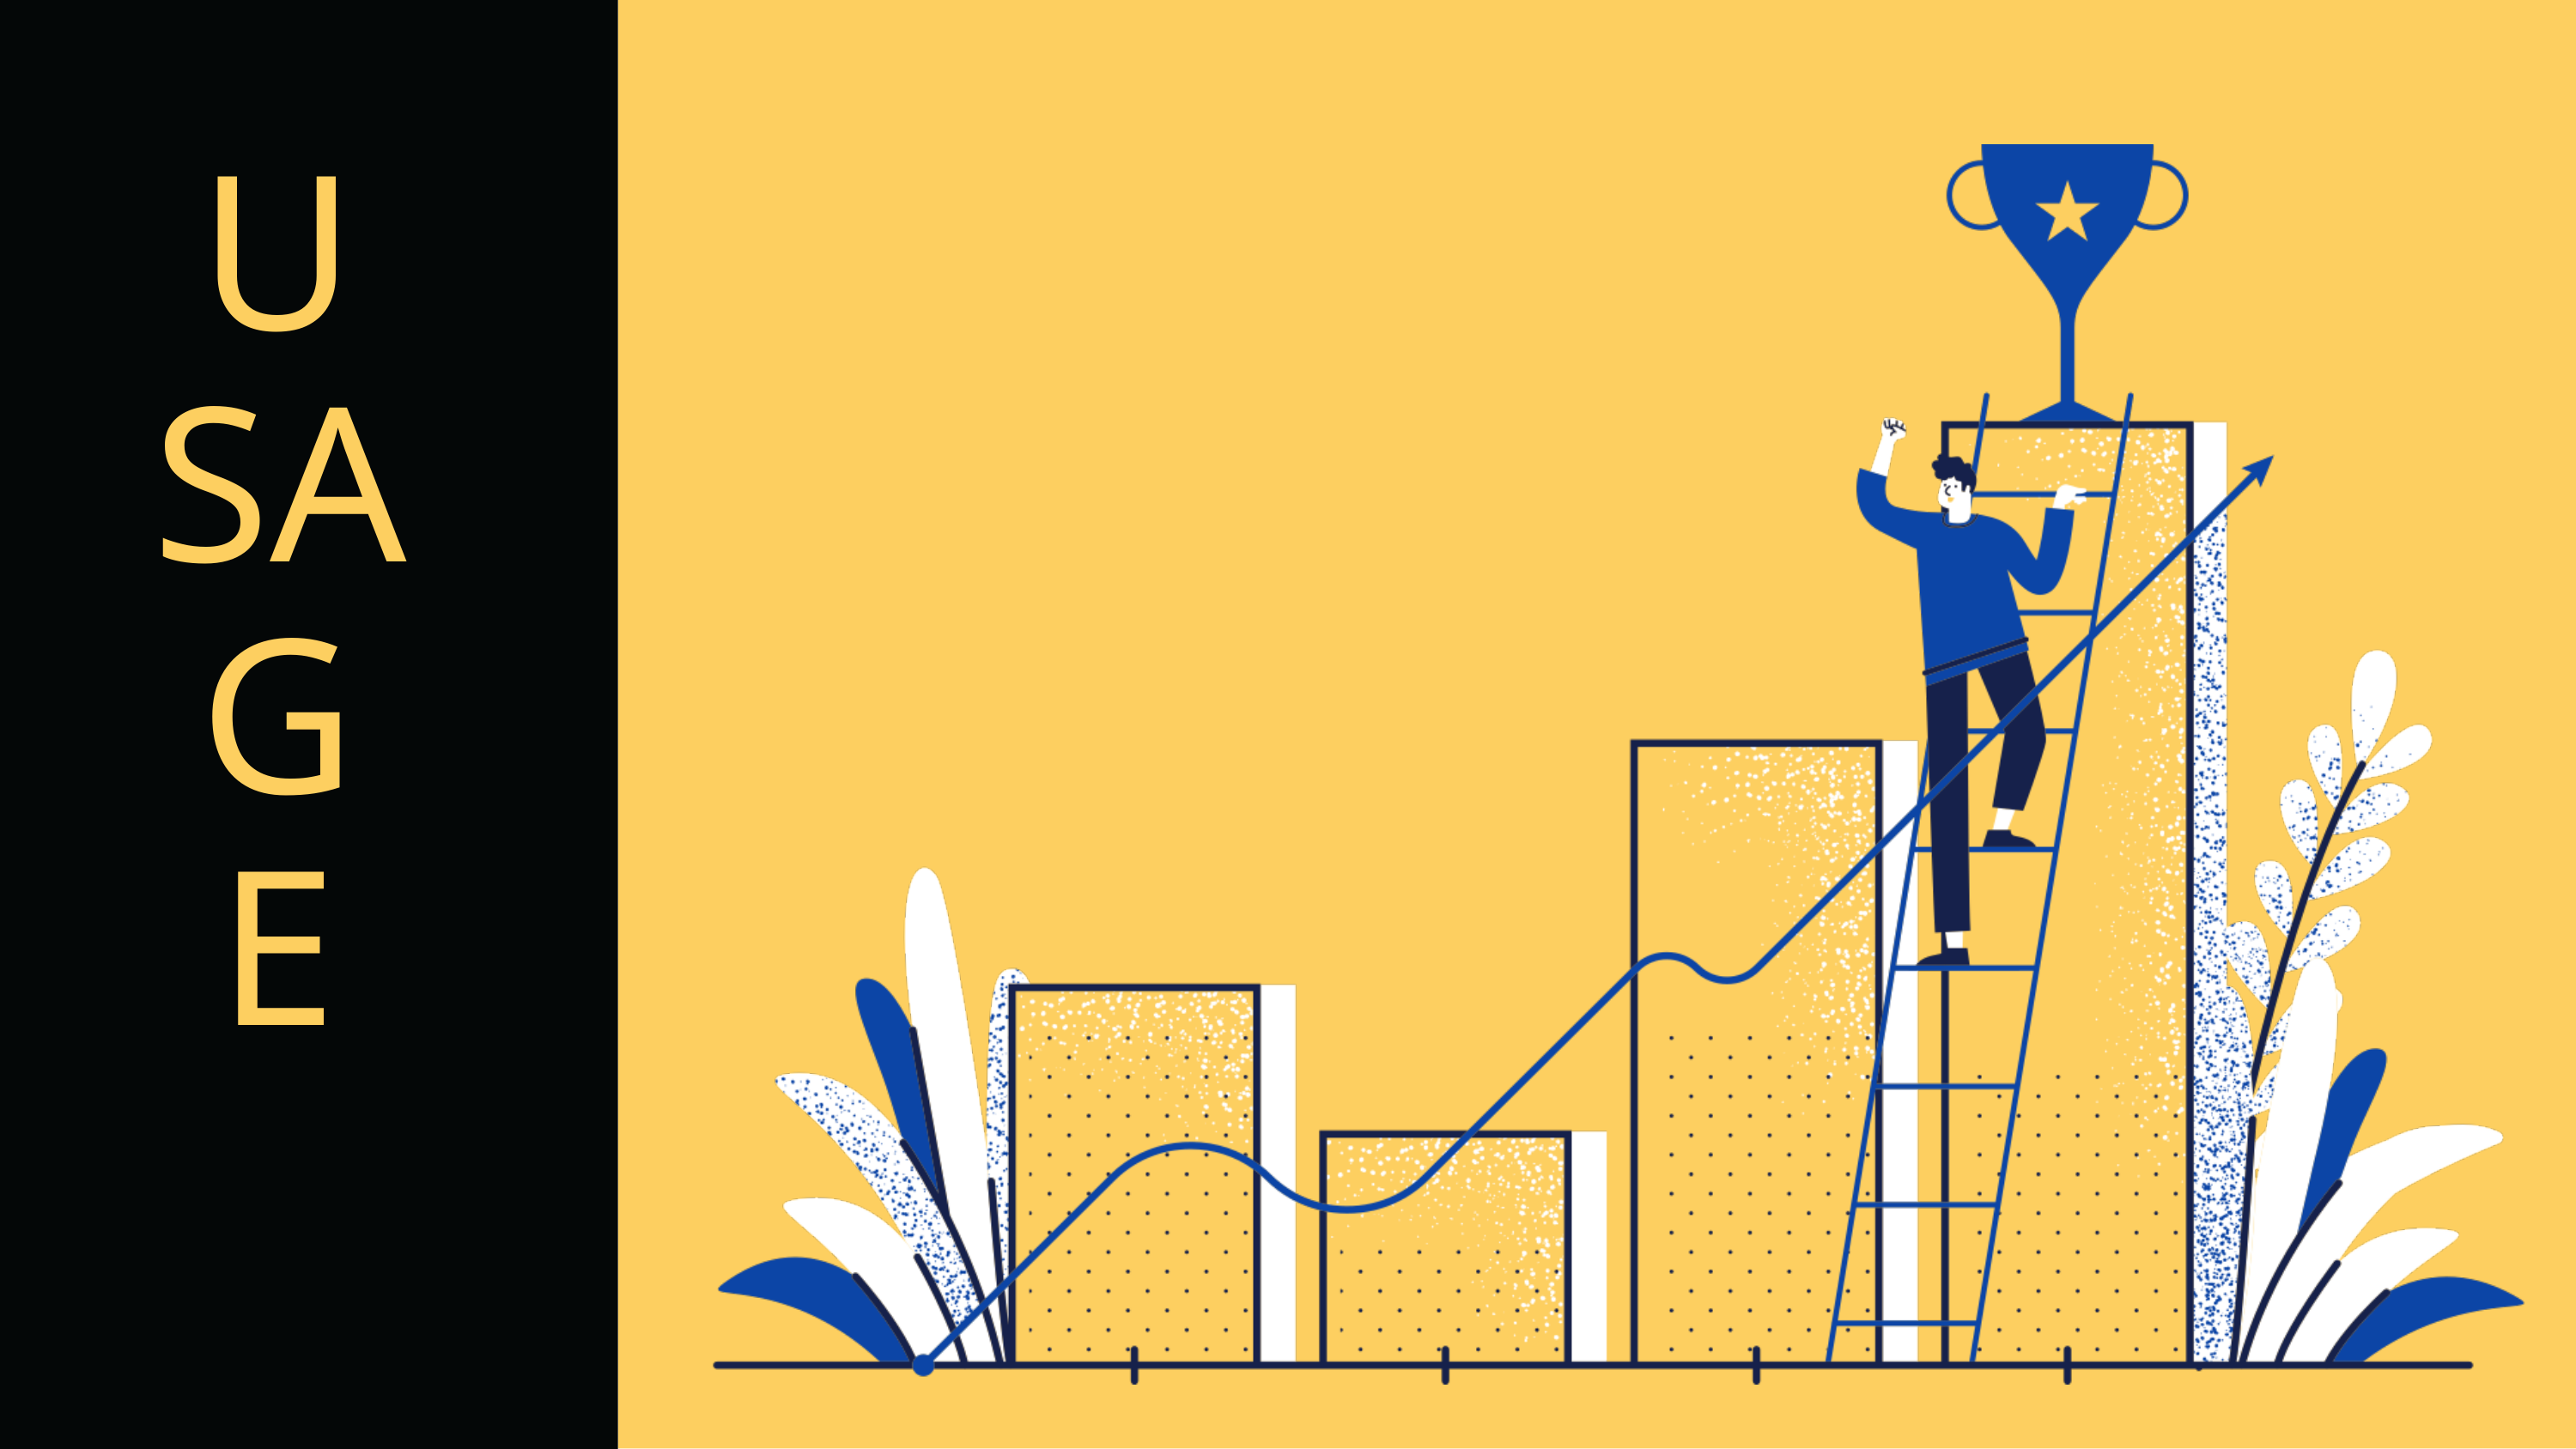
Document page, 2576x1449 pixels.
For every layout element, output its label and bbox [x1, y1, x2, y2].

picture [0, 0, 618, 1449]
picture [688, 144, 2553, 1385]
text_box [618, 0, 2576, 1449]
